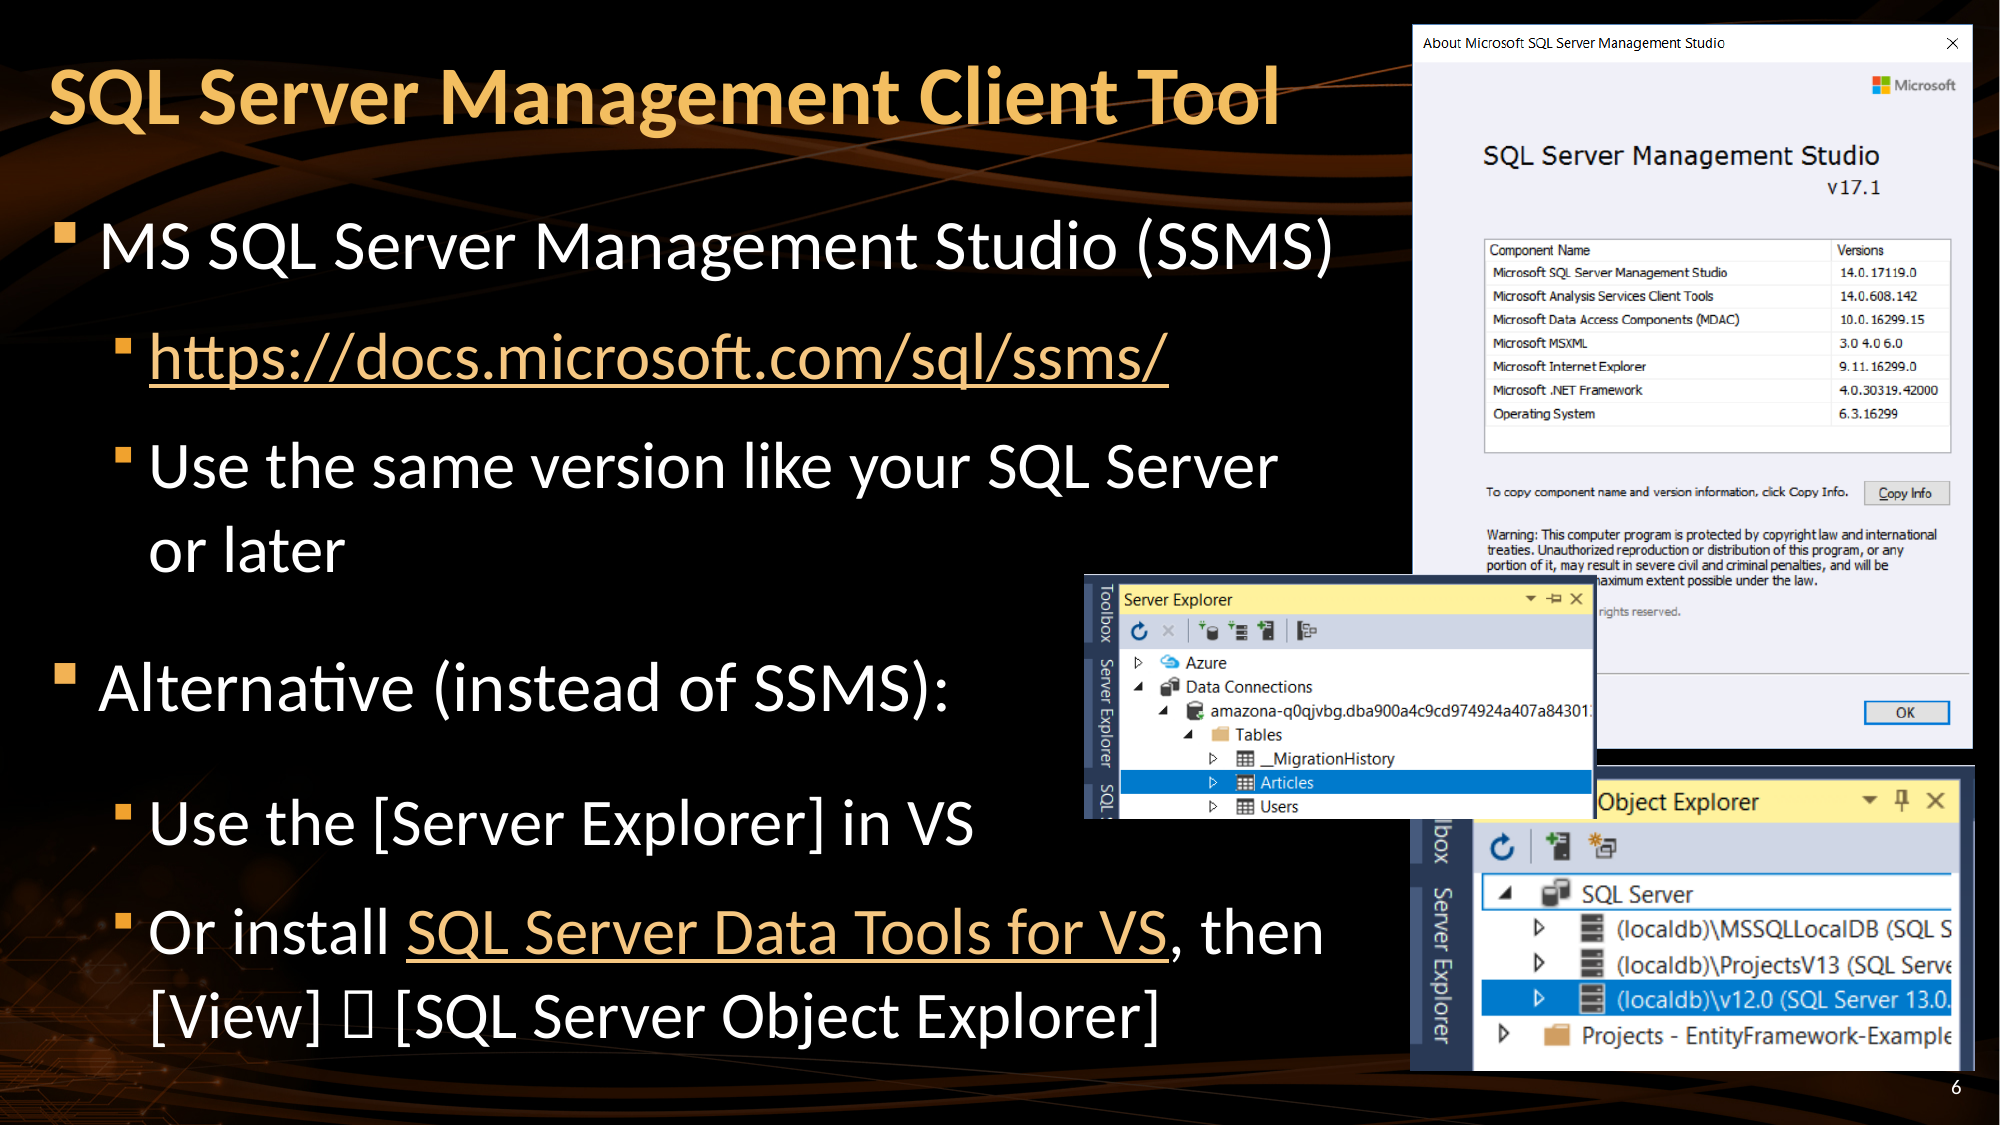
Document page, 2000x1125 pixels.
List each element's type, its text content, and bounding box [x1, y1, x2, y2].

title SQL Server Management Client Tool [30, 6, 1602, 189]
list MS SQL Server Management Studio (SSMS) https://docs.microsoft.com/sql/ssms/ Use the same version like your SQL Server or later Alternative (instead of SSMS): Use the [Server Explorer] in VS Or install SQL Server Data Tools for VS, then [View]  [SQL Server Object Explorer] [31, 189, 1968, 1103]
picture [0, 0, 2000, 1125]
